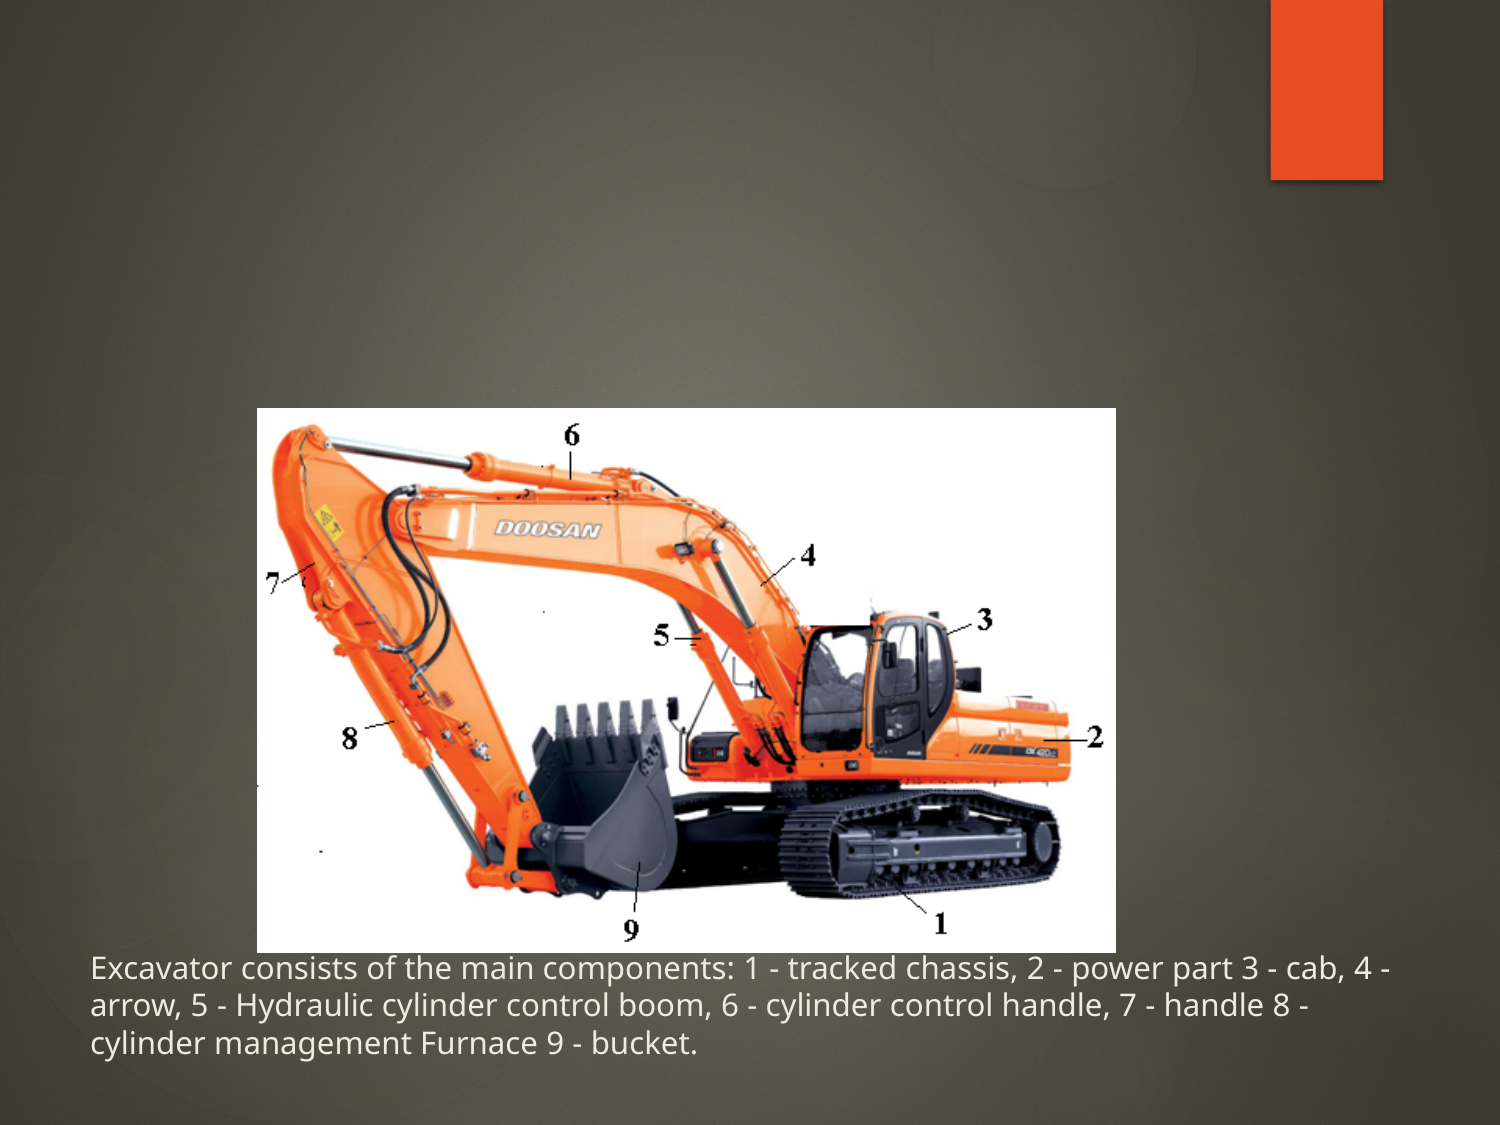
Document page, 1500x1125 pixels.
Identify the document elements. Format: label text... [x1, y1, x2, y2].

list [256, 408, 1116, 954]
title Excavator consists of the main components: 1 - tracked chassis, 2 - power part 3 - cab, 4 - arrow, 5 - Hydraulic cylinder control boom, 6 - cylinder control handle, 7 - handle 8 - cylinder management Furnace 9 - bucket. [75, 940, 1425, 1071]
